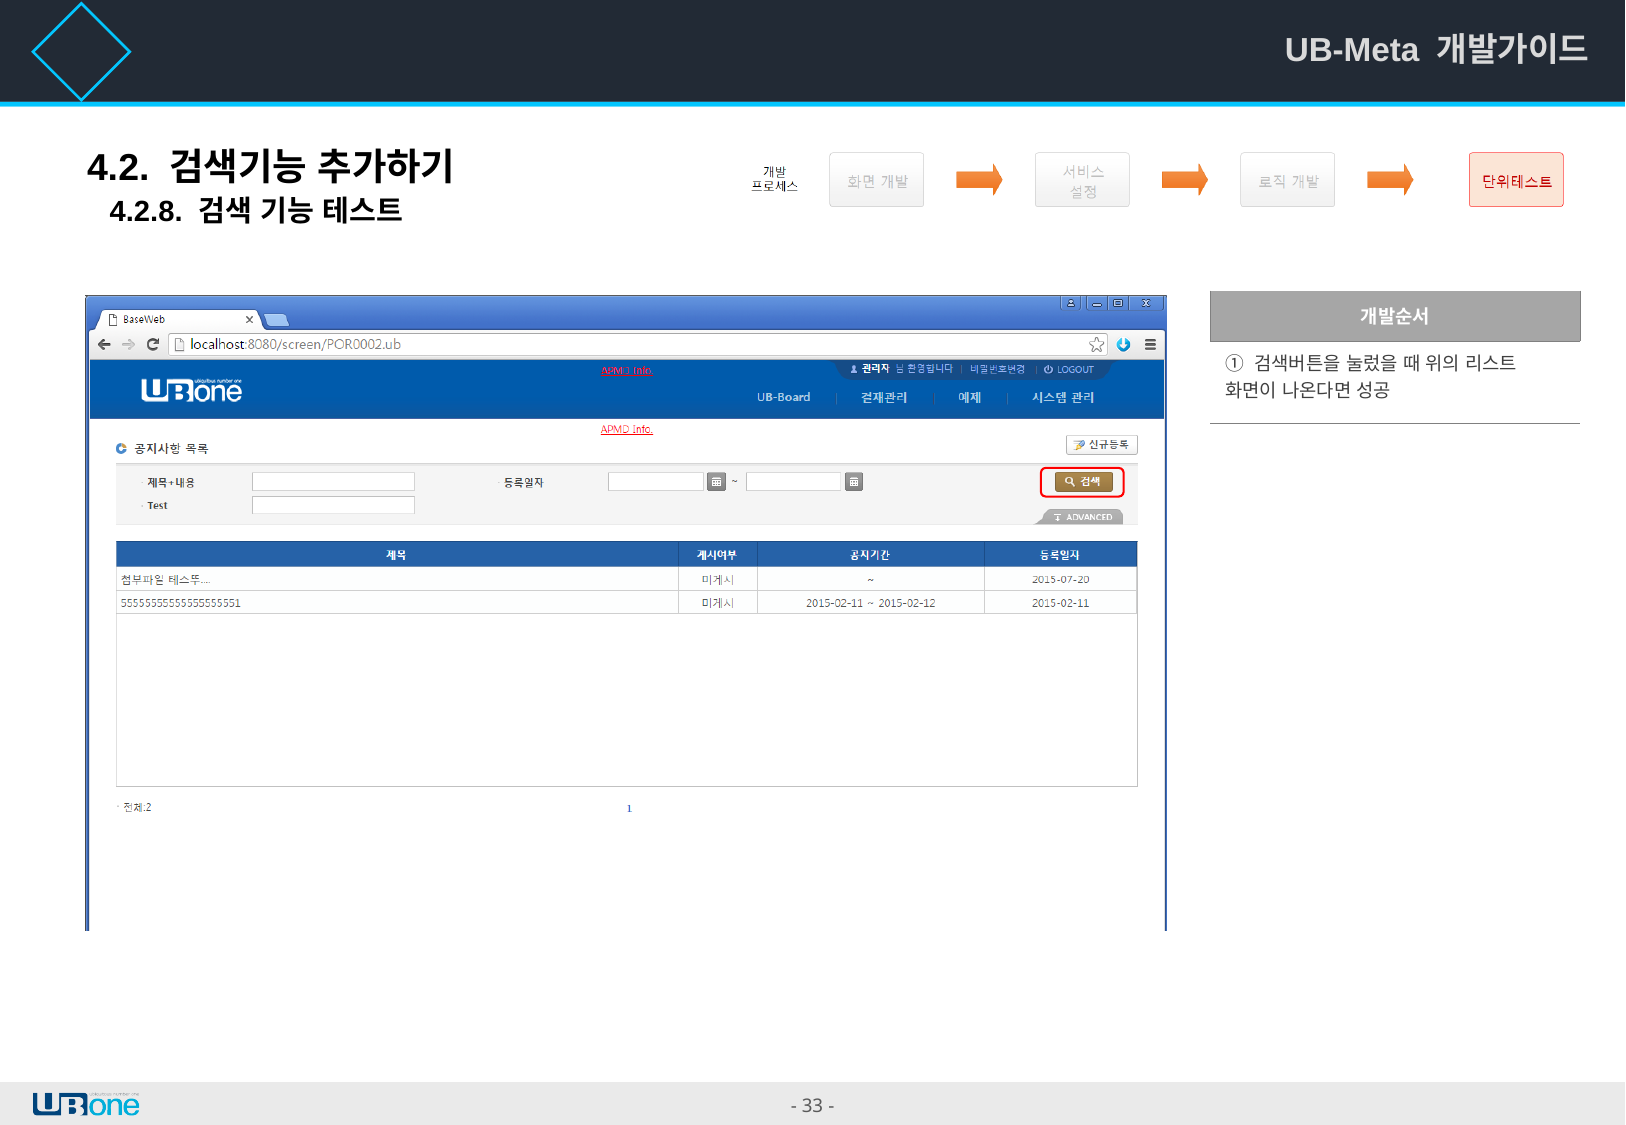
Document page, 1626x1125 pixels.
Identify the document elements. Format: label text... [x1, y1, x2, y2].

table_cell ① 검색버튼을 눌렀을 때 위의 리스트 화면이 나온다면 성공 [1210, 342, 1580, 423]
text_box 4.2.8. 검색 기능 테스트 [94, 184, 419, 235]
picture [128, 1109, 140, 1116]
picture [85, 295, 1167, 931]
text_box 4 공지사항 목록 [56, 19, 872, 79]
picture [94, 1102, 102, 1112]
picture [749, 148, 1569, 212]
text_box 4.2. 검색기능 추가하기 [72, 135, 471, 196]
table_header 개발순서 [1211, 292, 1580, 341]
picture [32, 1091, 140, 1116]
picture [112, 1102, 118, 1116]
